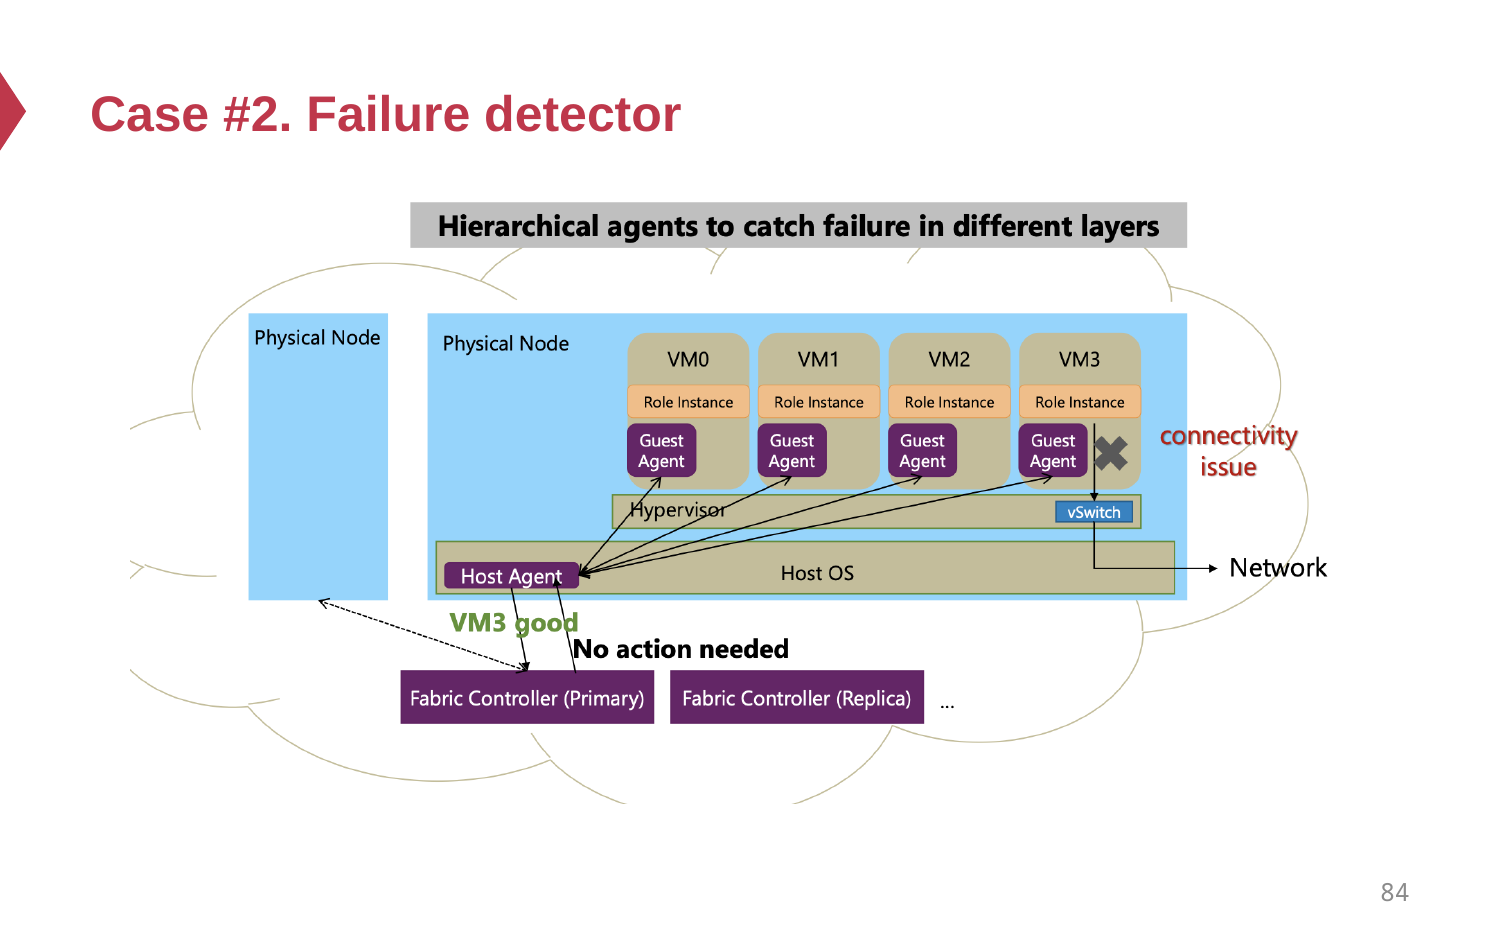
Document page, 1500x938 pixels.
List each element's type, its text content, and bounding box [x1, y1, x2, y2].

title Case #2. Failure detector [75, 37, 1425, 186]
slide_number 84 [1074, 868, 1425, 919]
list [130, 184, 1370, 805]
